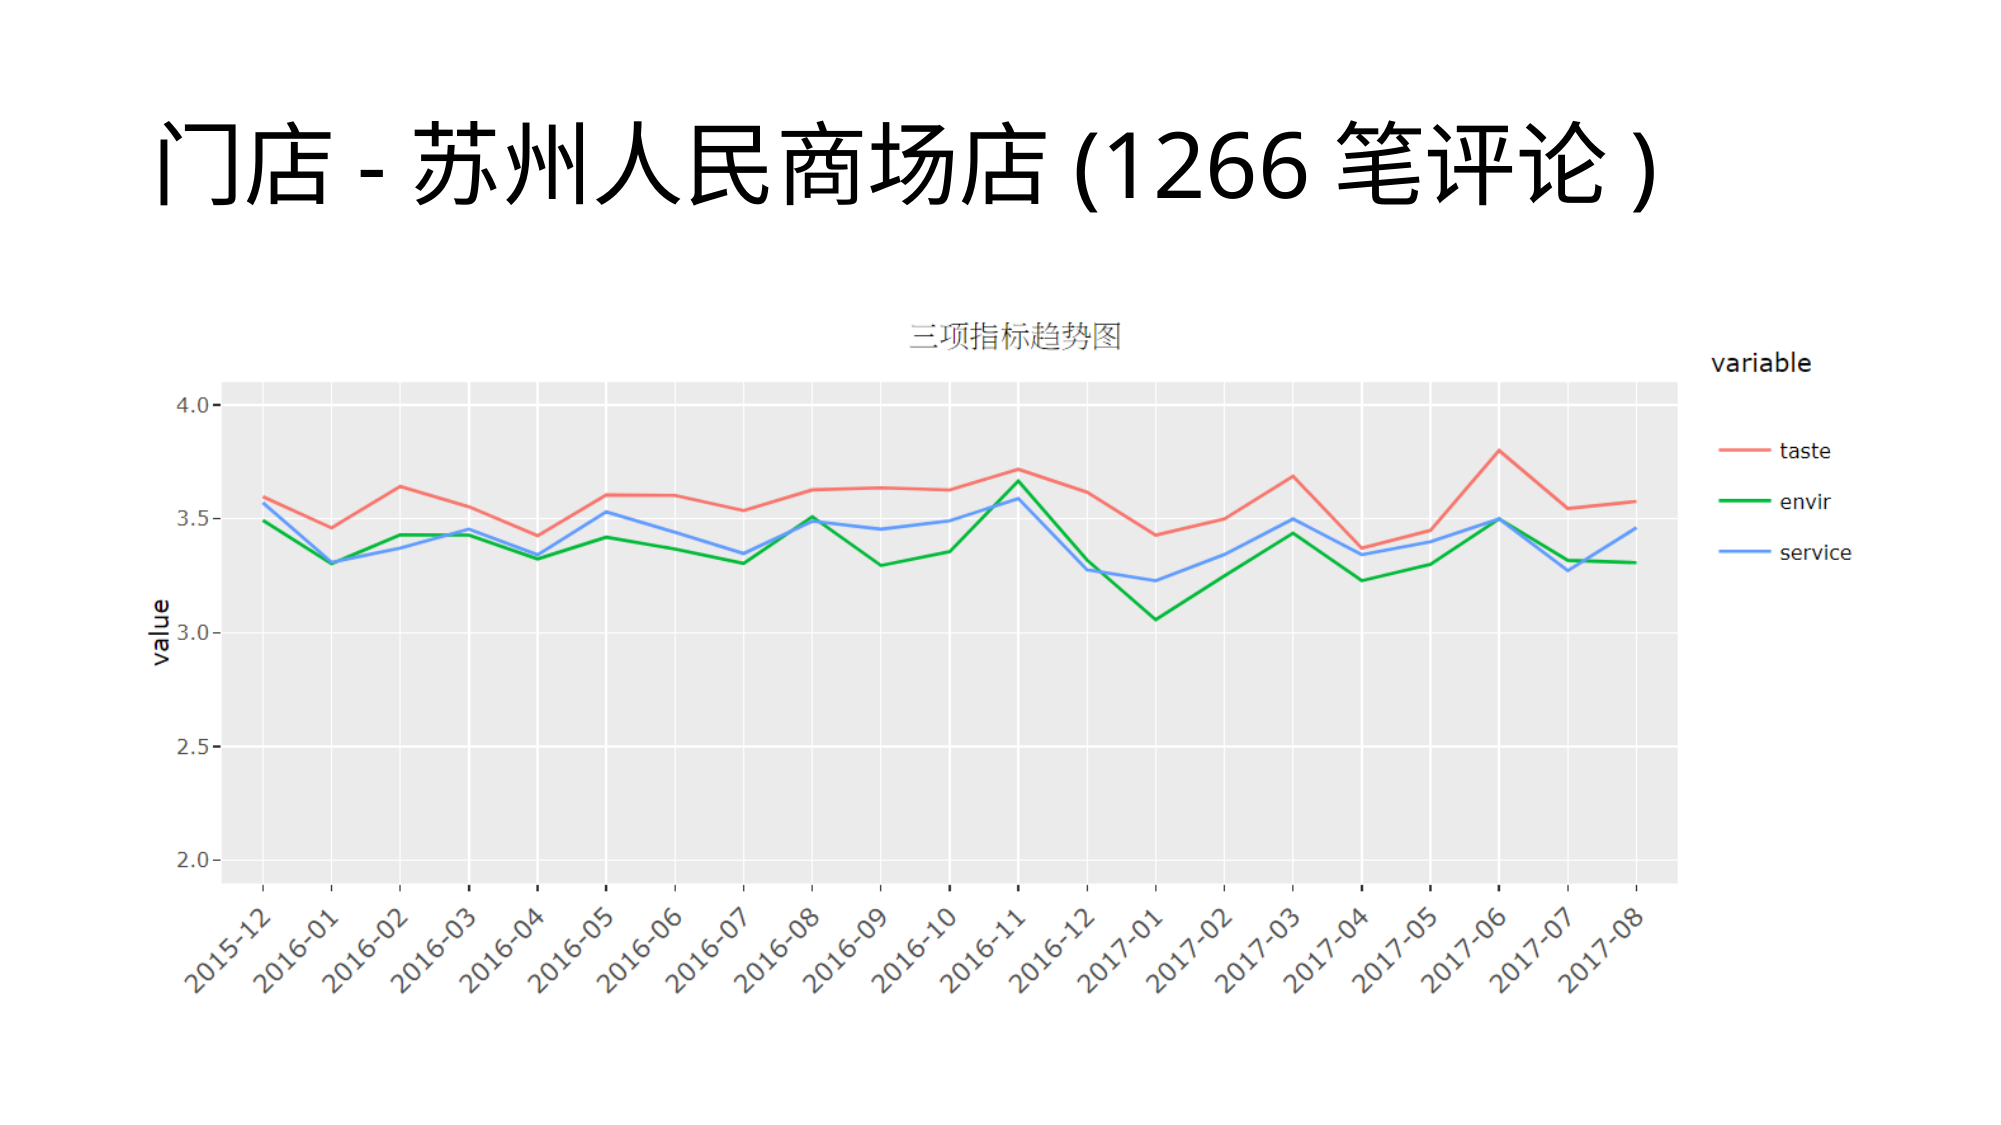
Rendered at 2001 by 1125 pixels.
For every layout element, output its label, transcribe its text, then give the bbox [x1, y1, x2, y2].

title 门店-苏州人民商场店(1266笔评论) [137, 59, 1863, 278]
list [137, 306, 1863, 1007]
